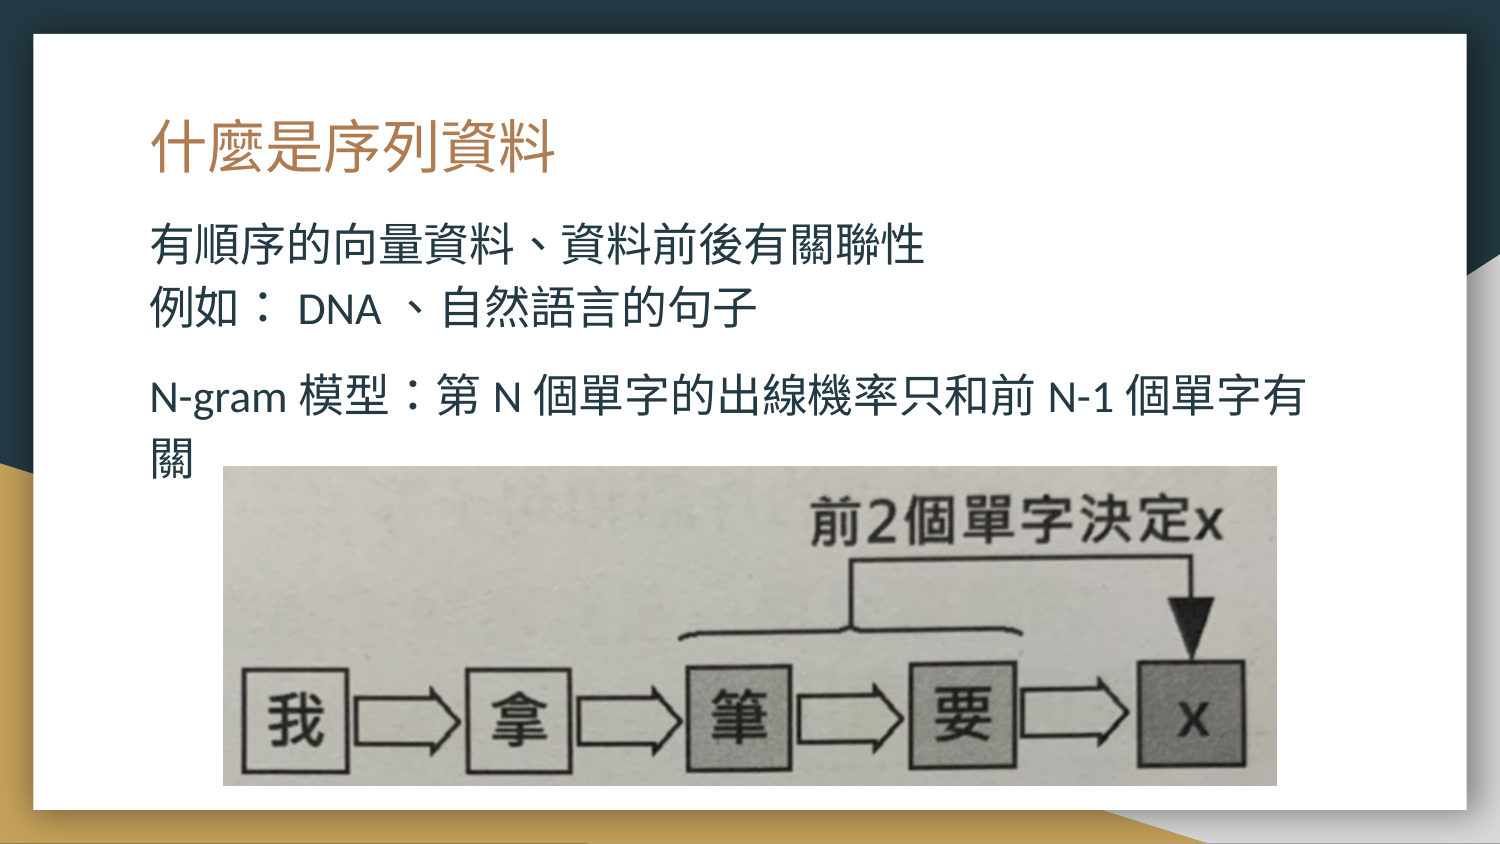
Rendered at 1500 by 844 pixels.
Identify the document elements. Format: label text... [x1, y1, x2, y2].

title 什麼是序列資料 [134, 94, 1366, 183]
list 有順序的向量資料、資料前後有關聯性 例如：DNA、自然語言的句子 N-gram模型：第N個單字的出線機率只和前N-1個單字有關 [134, 192, 1366, 709]
picture [223, 466, 1277, 786]
